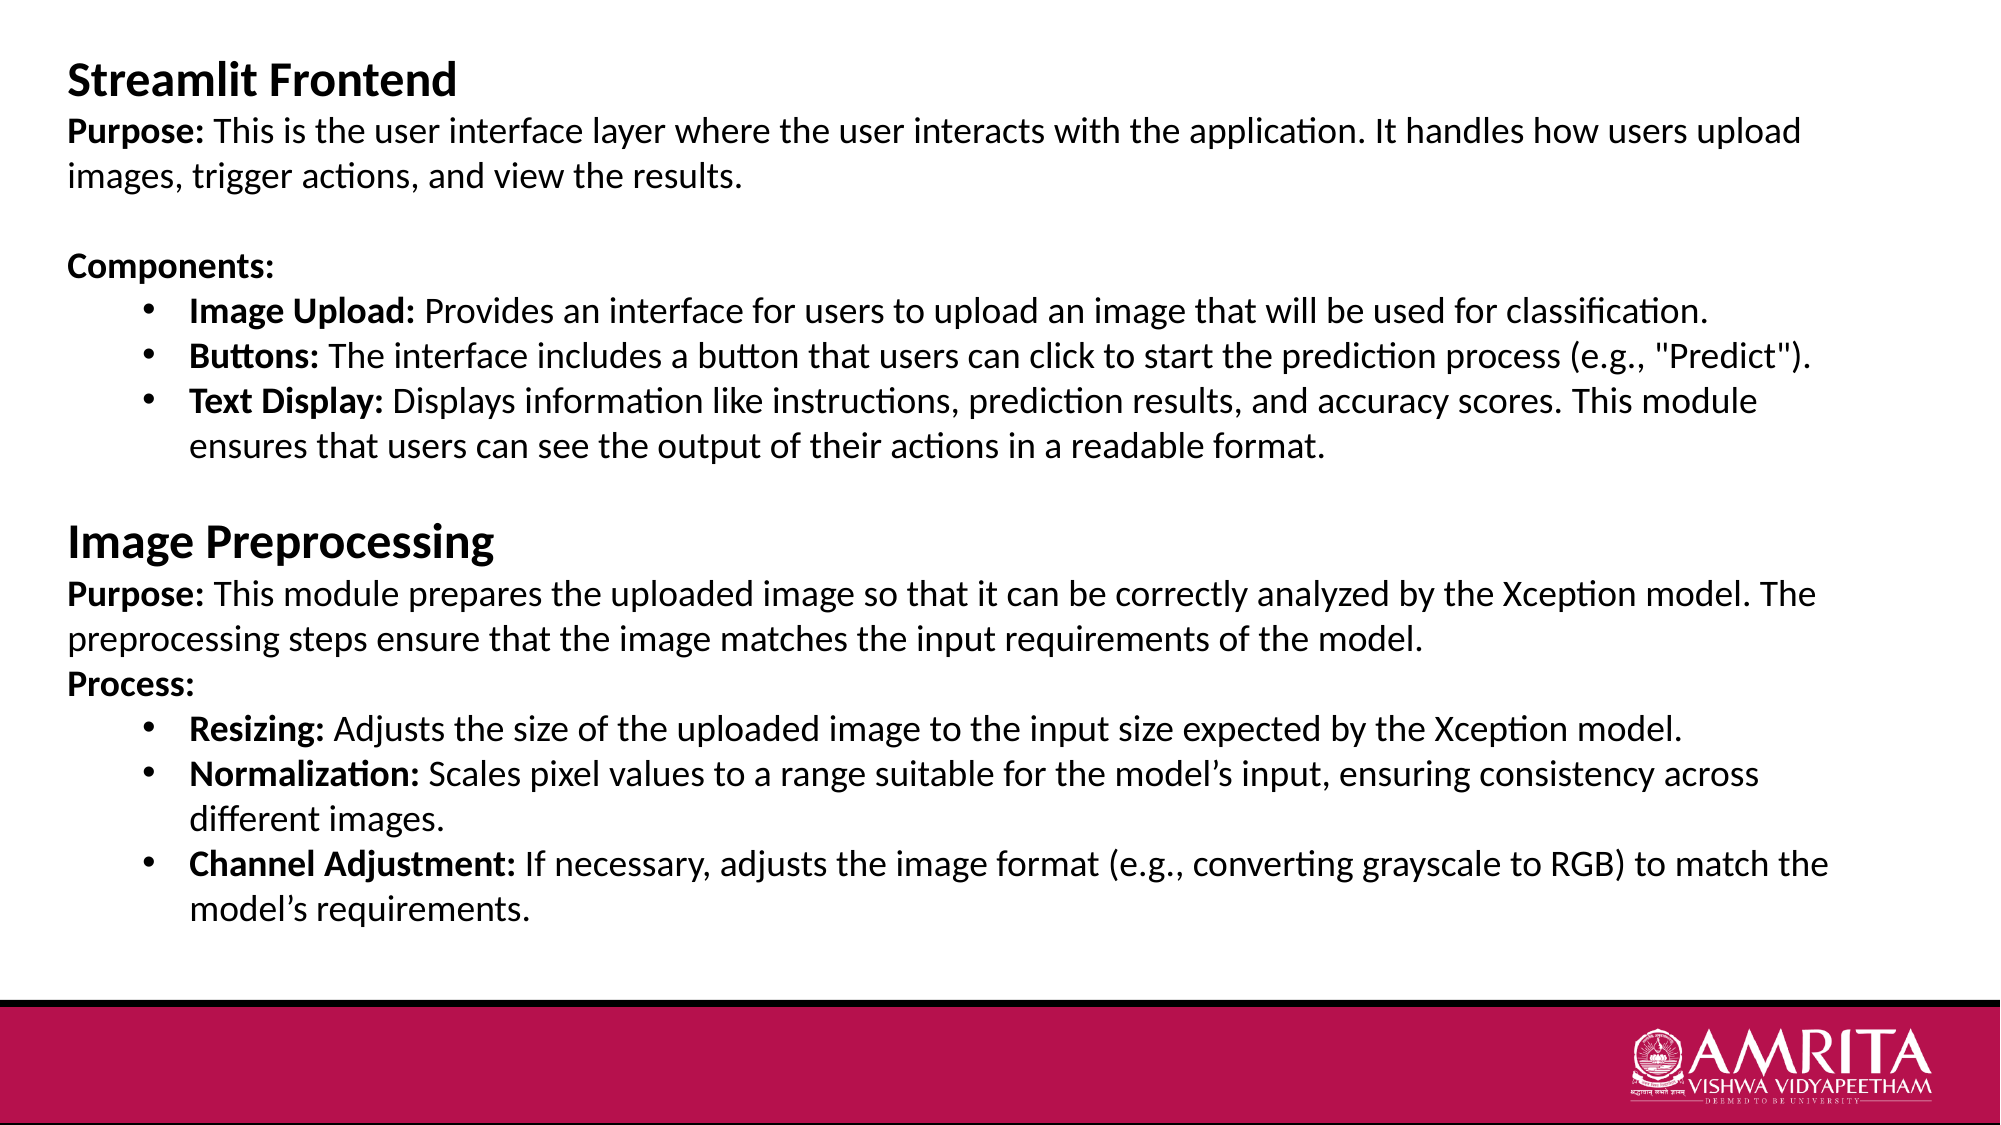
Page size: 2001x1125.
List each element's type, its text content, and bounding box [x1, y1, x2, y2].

picture [1622, 1011, 1940, 1113]
text_box Streamlit Frontend Purpose: This is the user interface layer where the user interacts with the application. It handles how users upload images, trigger actions, and view the results. Components: Image Upload: Provides an interface for users to upload an image that will be used for classification. Buttons: The interface includes a button that users can click to start the prediction process (e.g., "Predict"). Text Display: Displays information like instructions, prediction results, and accuracy scores. This module ensures that users can see the output of their actions in a readable format. [52, 38, 1845, 474]
text_box Image Preprocessing Purpose: This module prepares the uploaded image so that it can be correctly analyzed by the Xception model. The preprocessing steps ensure that the image matches the input requirements of the model. Process: Resizing: Adjusts the size of the uploaded image to the input size expected by the Xception model. Normalization: Scales pixel values to a range suitable for the model’s input, ensuring consistency across different images. Channel Adjustment: If necessary, adjusts the image format (e.g., converting grayscale to RGB) to match the model’s requirements. [52, 501, 1914, 936]
